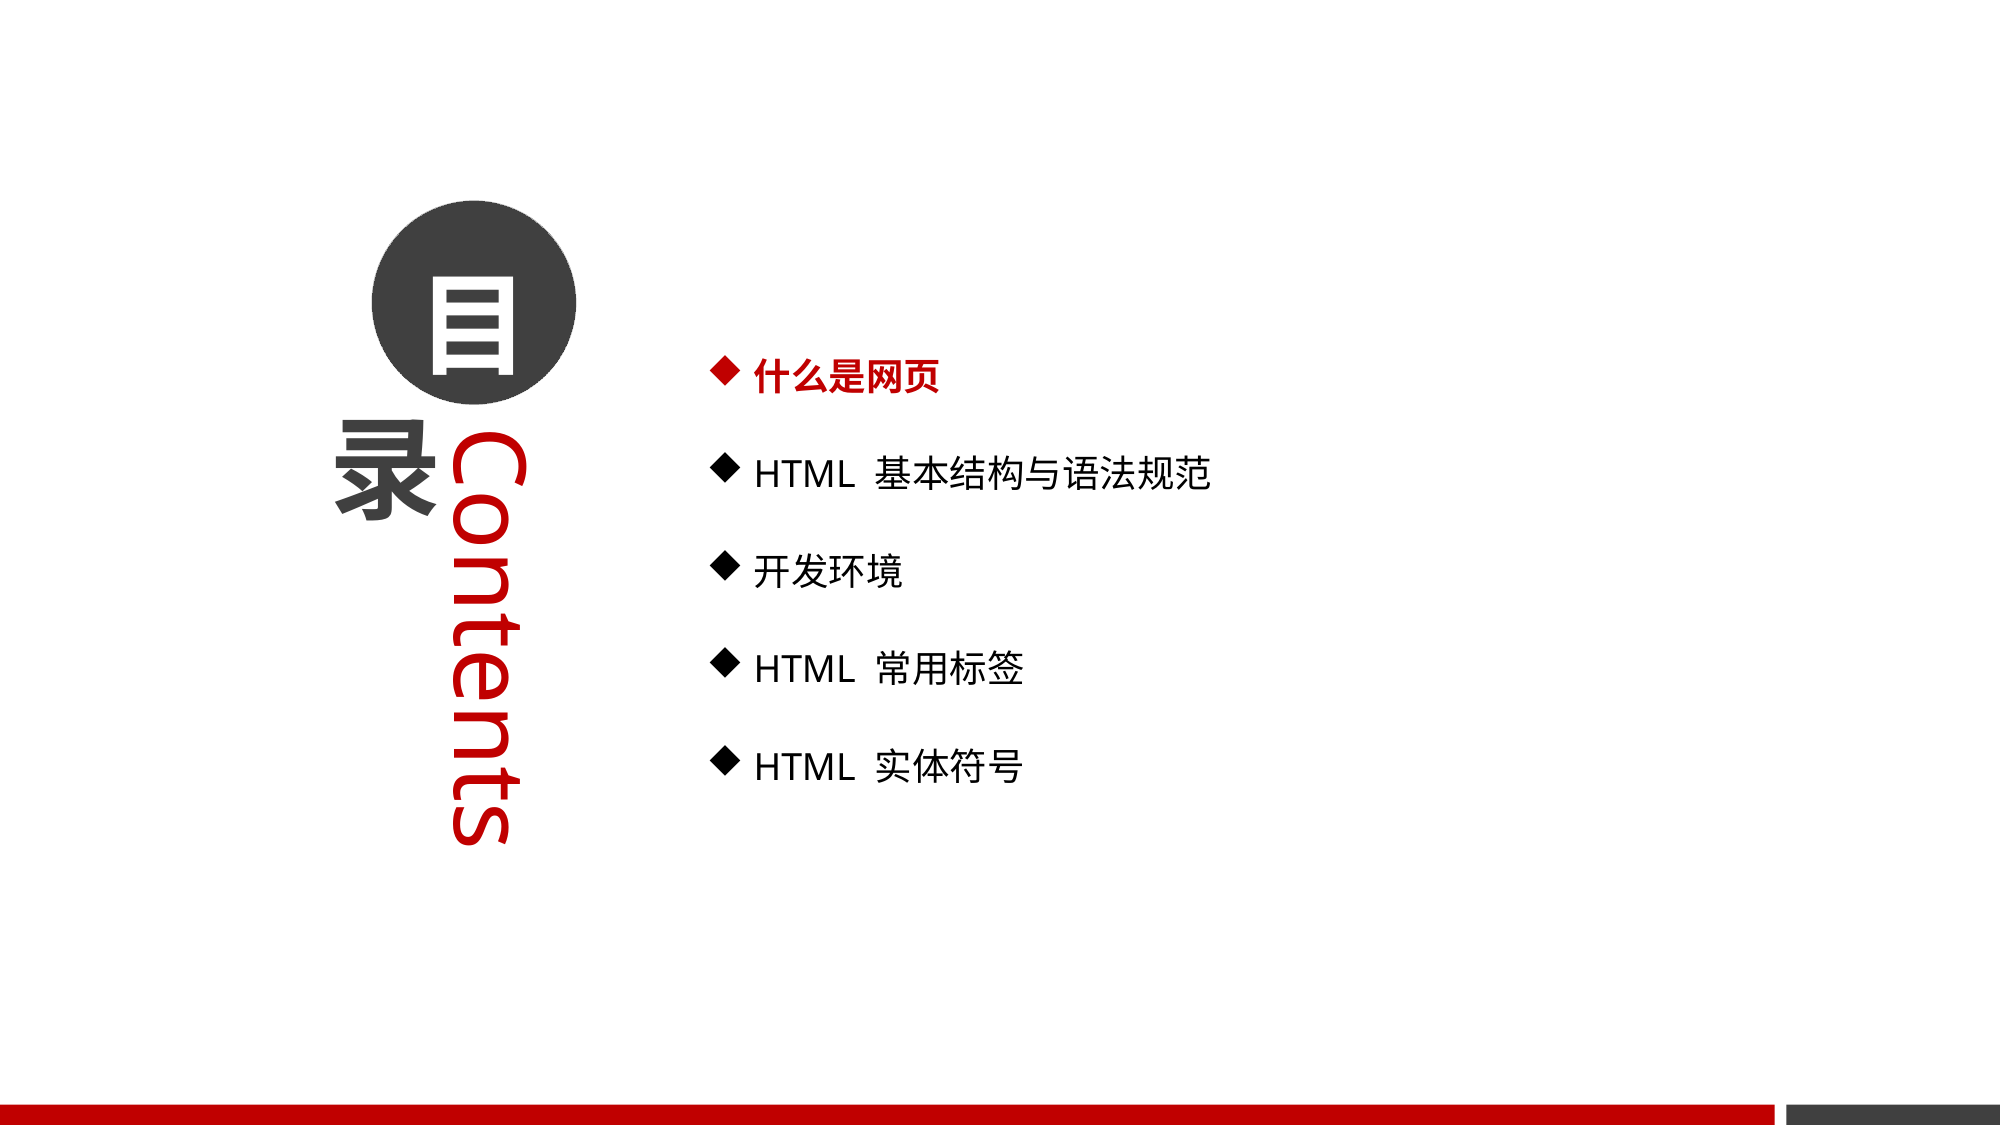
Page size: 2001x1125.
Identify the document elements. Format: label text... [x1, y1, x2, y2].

list 什么是网页 HTML 基本结构与语法规范 开发环境 HTML 常用标签 HTML 实体符号 [691, 300, 1724, 825]
